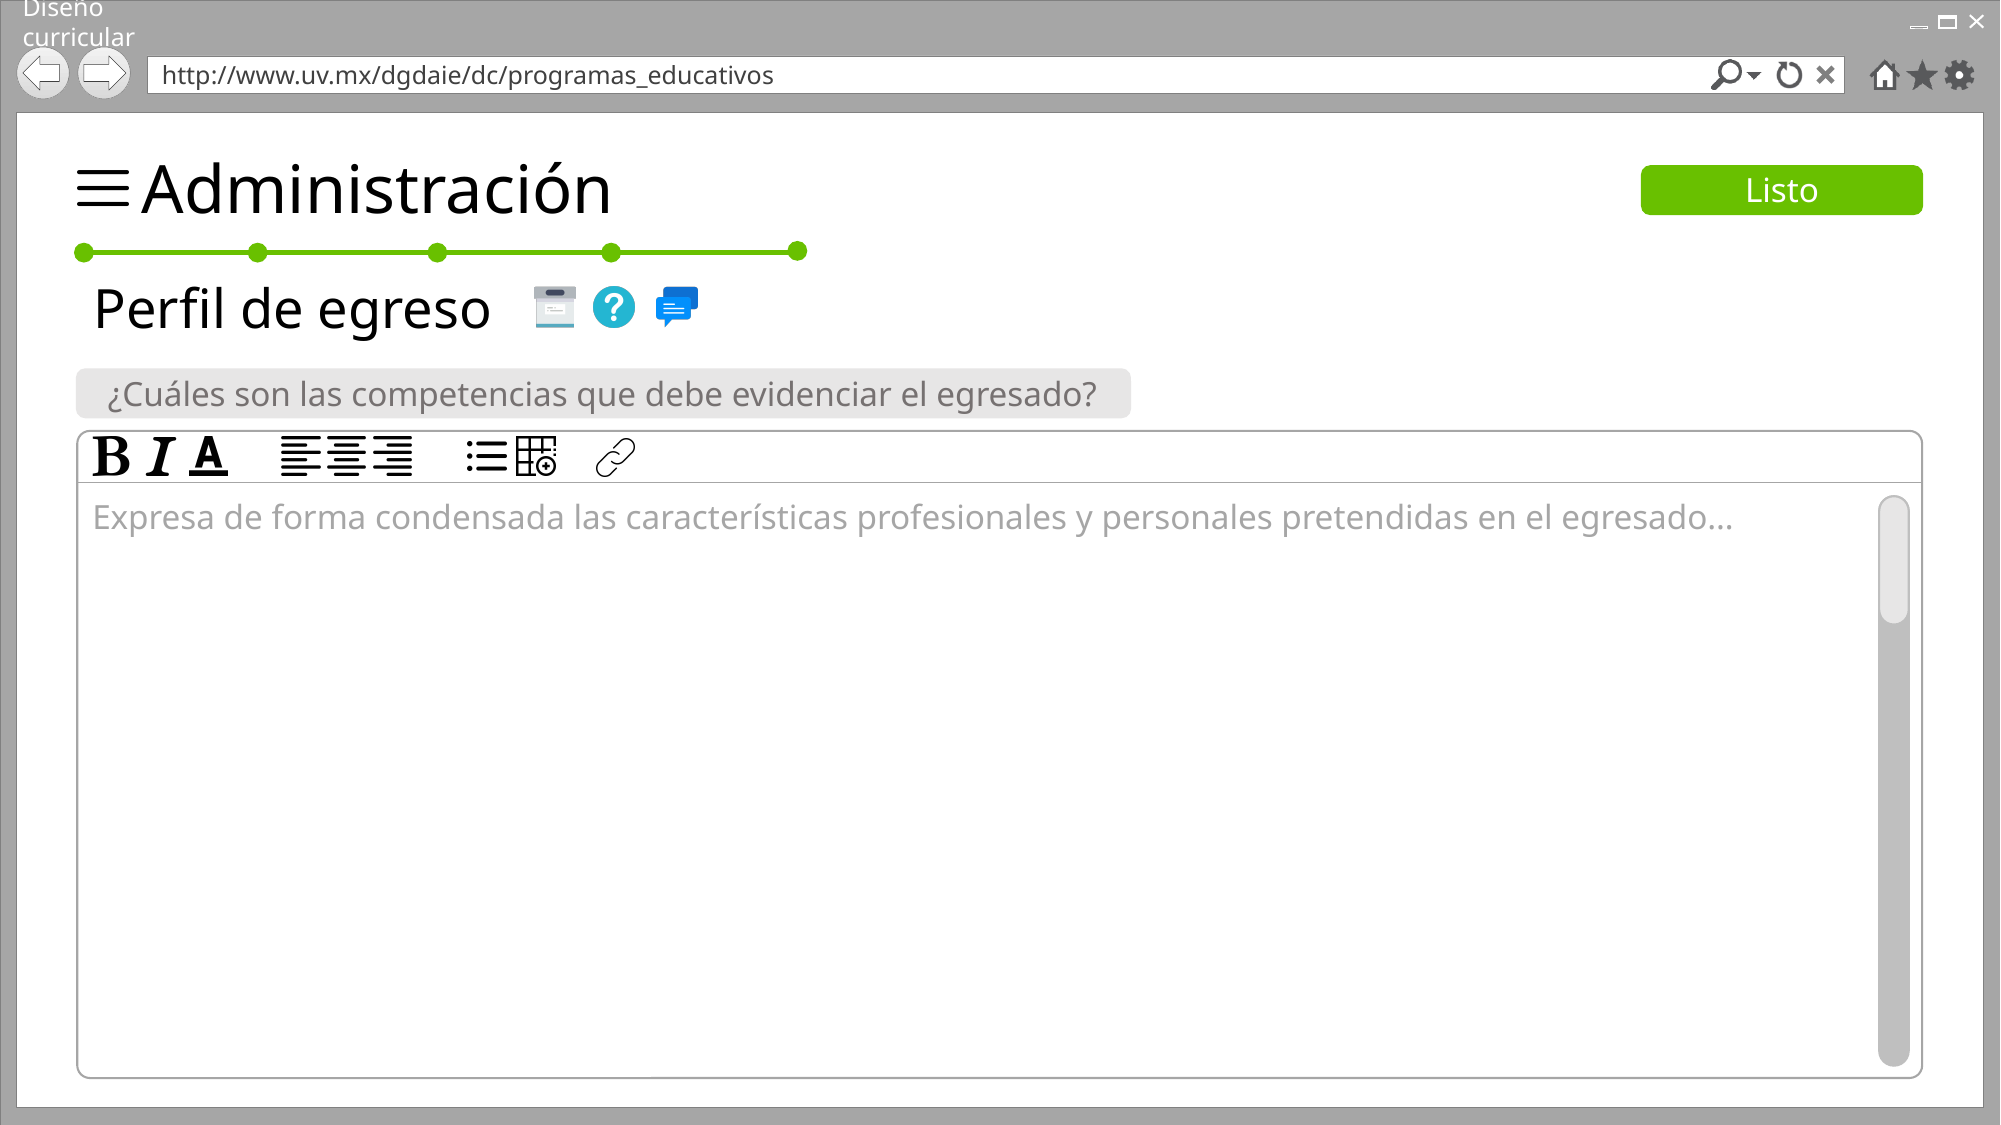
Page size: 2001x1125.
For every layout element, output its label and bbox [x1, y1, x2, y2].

picture [467, 436, 507, 476]
picture [373, 436, 412, 476]
text_box [1641, 166, 1923, 215]
picture [596, 438, 635, 477]
text_box [77, 430, 1923, 1079]
picture [593, 286, 635, 328]
picture [533, 286, 576, 328]
picture [656, 286, 698, 328]
text_box [75, 242, 807, 262]
picture [189, 436, 228, 476]
picture [516, 436, 556, 476]
picture [281, 436, 321, 476]
picture [91, 436, 131, 476]
text_box [0, 0, 2000, 1125]
text_box [76, 369, 1130, 418]
picture [141, 437, 181, 477]
picture [327, 436, 366, 476]
text_box [1879, 496, 1909, 1066]
picture [77, 162, 129, 214]
